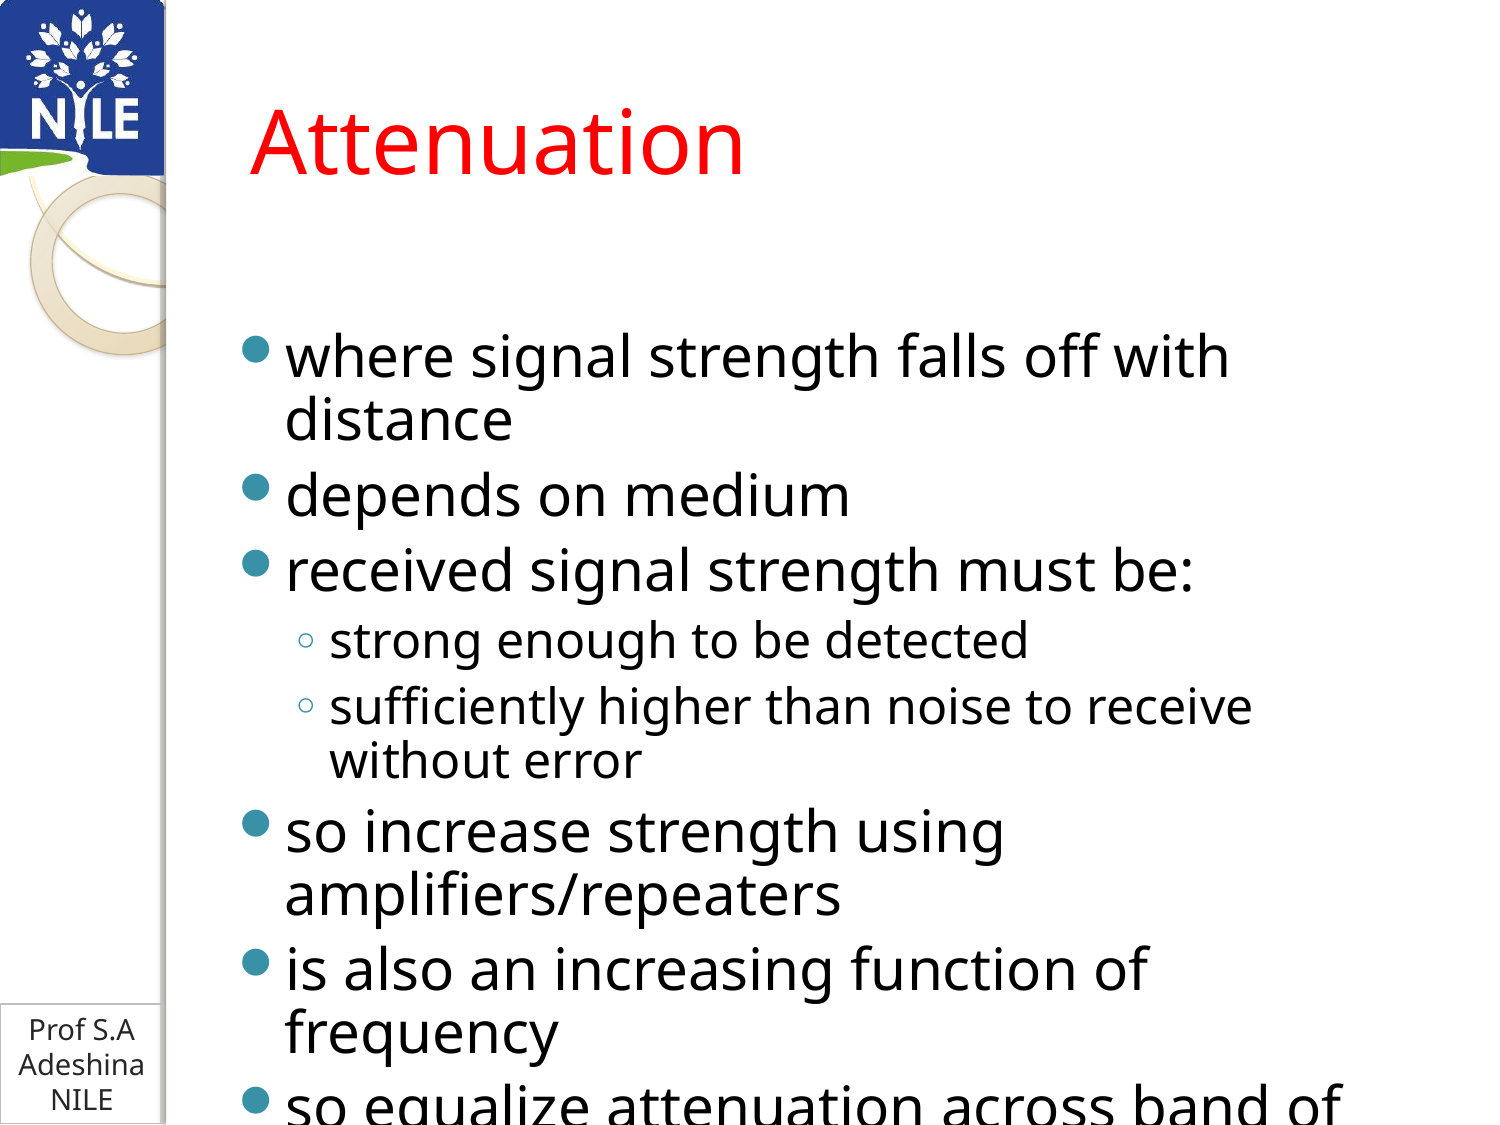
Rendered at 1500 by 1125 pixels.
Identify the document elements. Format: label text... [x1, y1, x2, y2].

title Attenuation [235, 45, 1466, 233]
text_box Prof S.A Adeshina NILE [0, 1003, 164, 1124]
list where signal strength falls off with distance depends on medium received signal strength must be: strong enough to be detected sufficiently higher than noise to receive without error so increase strength using amplifiers/repeaters is also an increasing function of frequency so equalize attenuation across band of frequencies used eg. using loading coils or amplifiers [209, 319, 1417, 988]
picture [0, 0, 164, 176]
